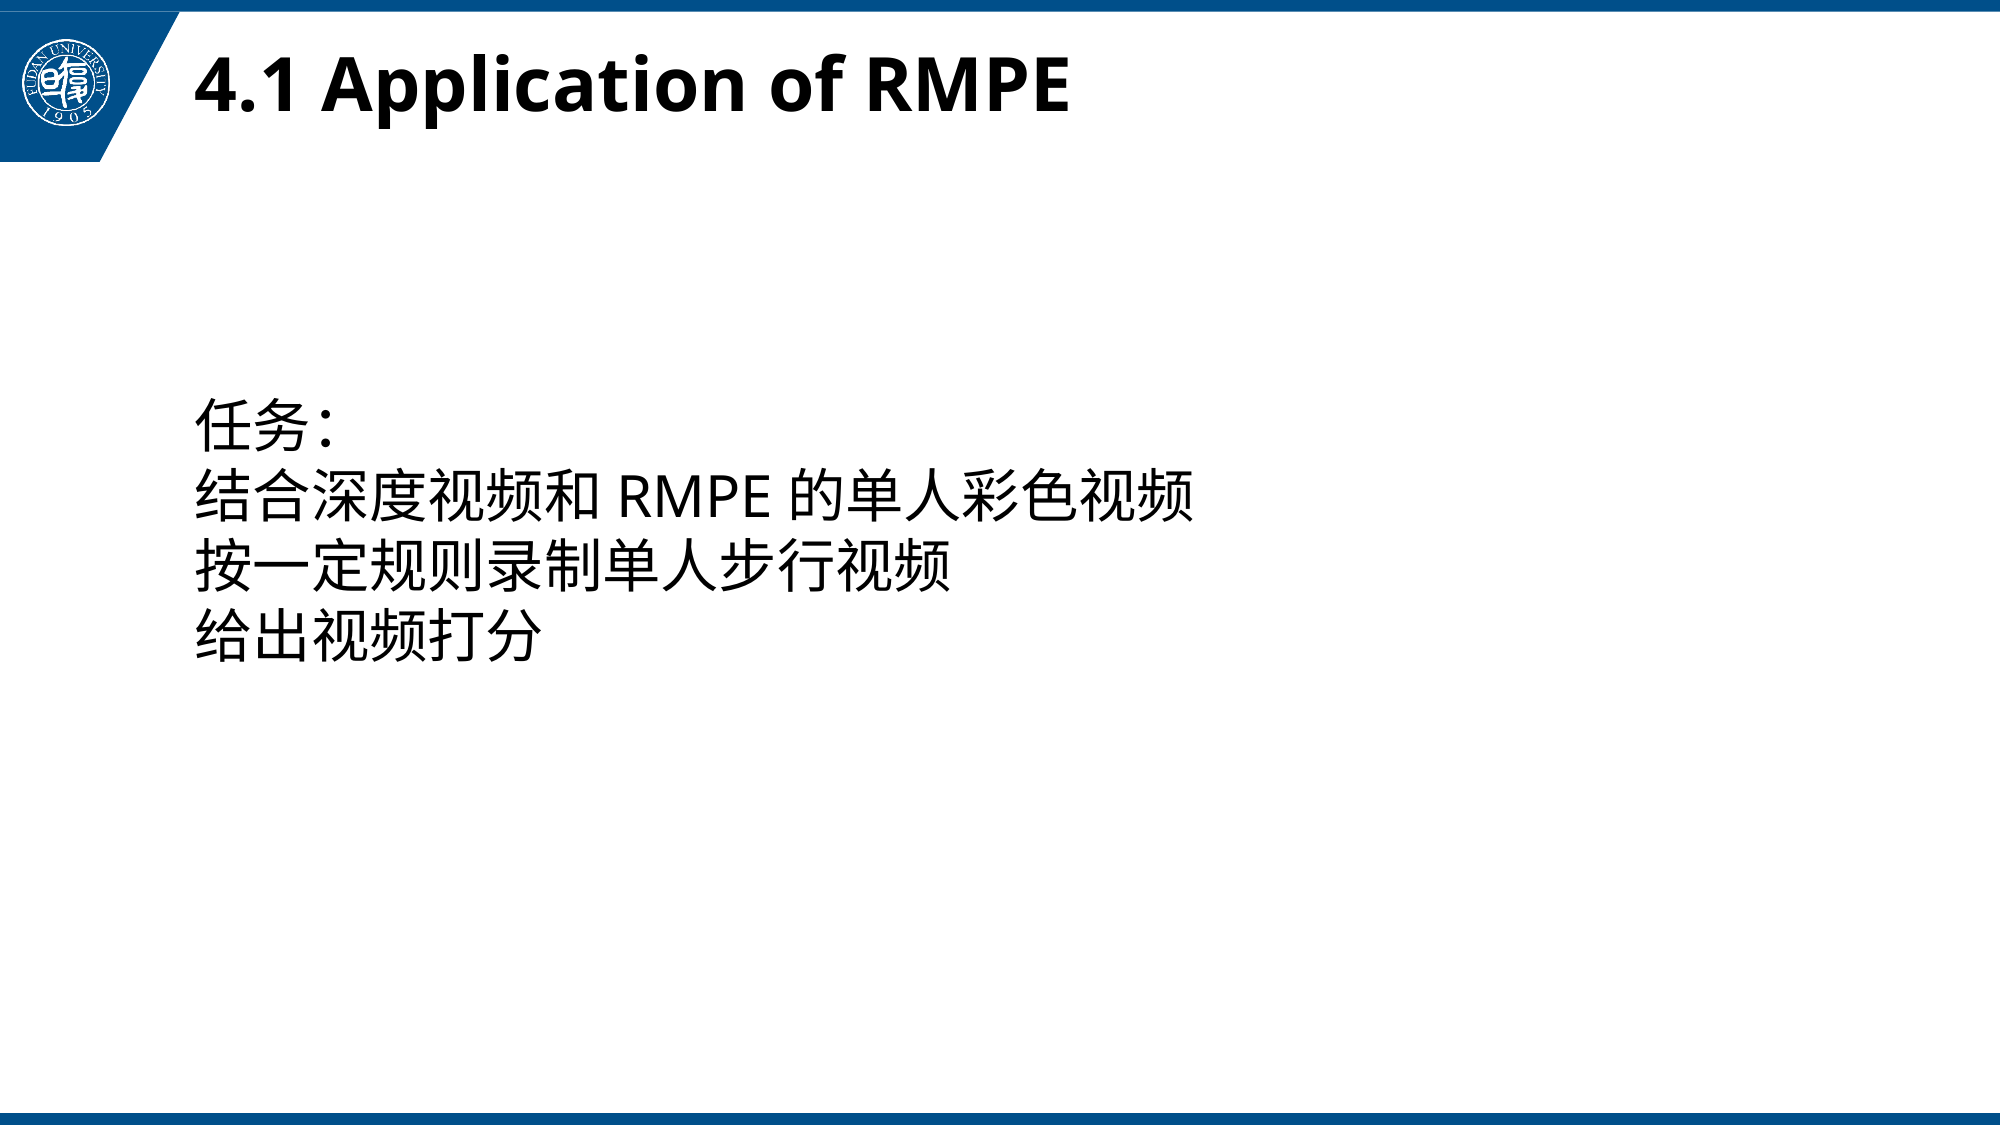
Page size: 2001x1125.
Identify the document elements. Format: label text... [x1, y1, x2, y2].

title 4.1 Application of RMPE [179, 11, 1863, 162]
picture [22, 39, 110, 126]
text_box 任务： 结合深度视频和RMPE的单人彩色视频 按一定规则录制单人步行视频 给出视频打分 [179, 381, 1712, 677]
